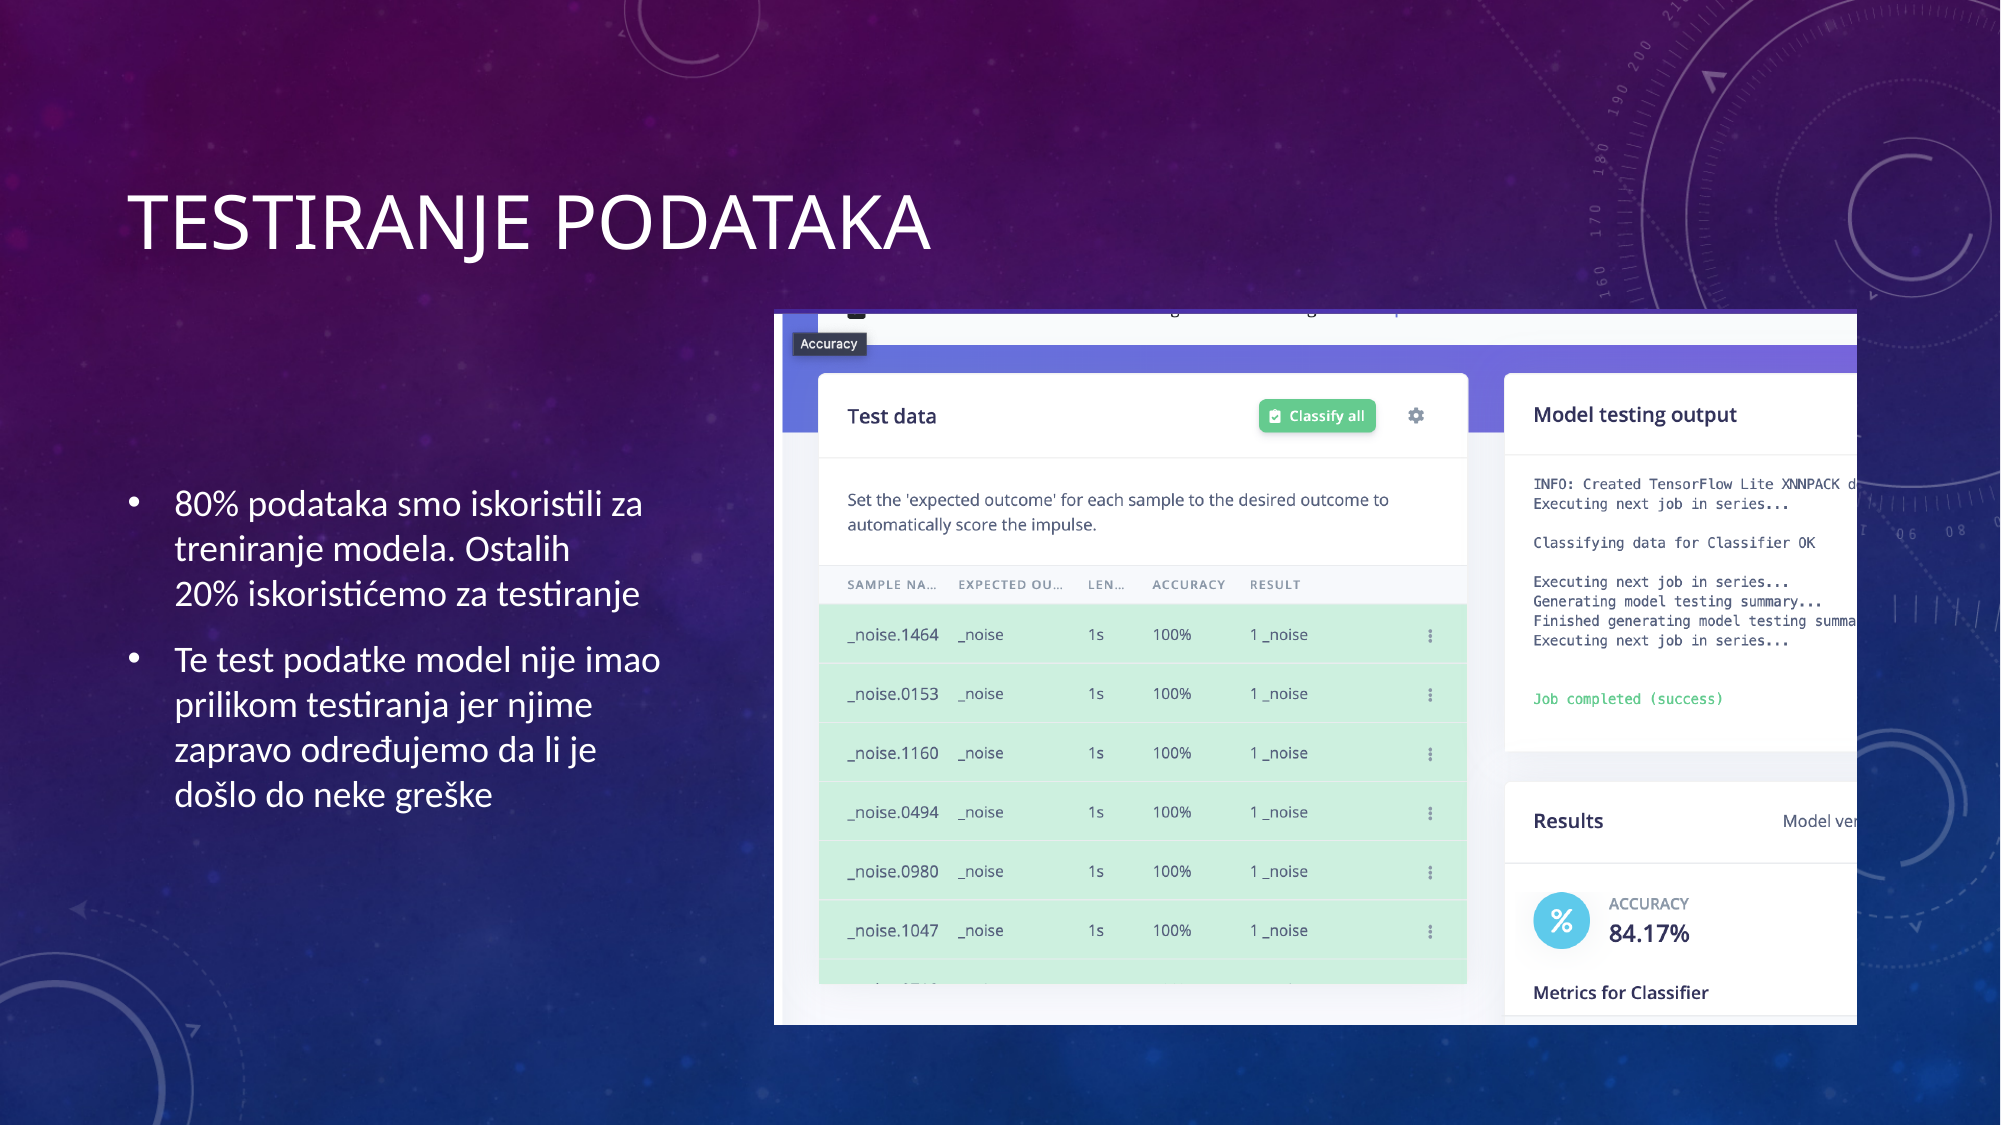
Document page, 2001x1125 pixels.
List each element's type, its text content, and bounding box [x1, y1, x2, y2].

picture [0, 0, 2001, 1125]
title TEstiranje podataka [112, 99, 1775, 339]
list 80% podataka smo iskoristili za treniranje modela. Ostalih 20% iskoristićemo za testiranje Te test podatke model nije imao prilikom testiranja jer njime zapravo određujemo da li je došlo do neke greške [112, 344, 684, 950]
